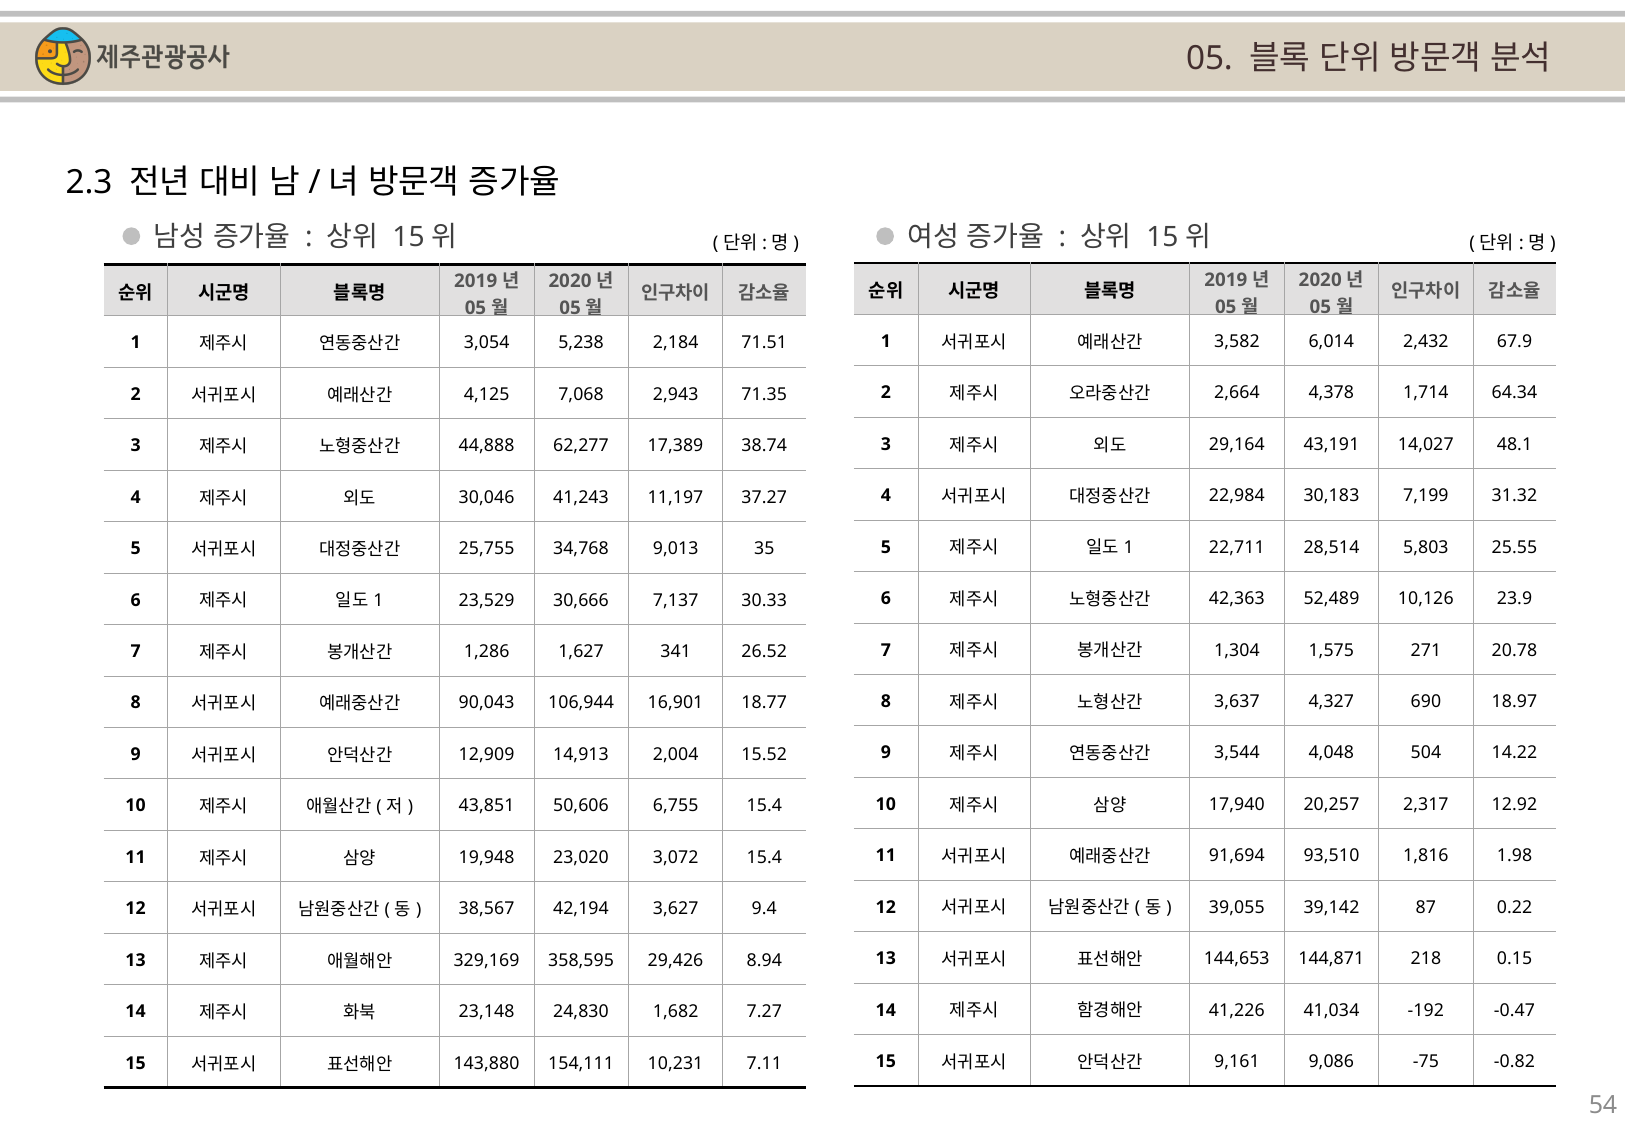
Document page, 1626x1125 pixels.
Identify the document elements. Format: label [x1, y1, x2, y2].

table_cell [919, 932, 1030, 983]
table_cell [104, 677, 167, 727]
table_header [1474, 264, 1556, 314]
table_cell [919, 675, 1030, 725]
table_cell [1190, 572, 1284, 623]
table_cell [1285, 624, 1378, 674]
table_cell [1474, 932, 1556, 983]
table_header [1285, 264, 1378, 314]
table_cell [1285, 726, 1378, 777]
table_cell [854, 881, 918, 931]
table_cell [629, 985, 722, 1036]
table_cell [723, 934, 806, 984]
table_cell [1474, 881, 1556, 931]
table_cell [854, 315, 918, 365]
table_cell [1031, 572, 1189, 623]
table_header [854, 264, 918, 314]
table_cell [1379, 984, 1473, 1034]
table_cell [440, 985, 534, 1036]
table_cell [629, 419, 722, 470]
table_cell [629, 522, 722, 573]
table_cell [1190, 521, 1284, 571]
table_cell [281, 368, 439, 418]
table_cell [919, 984, 1030, 1034]
table_cell [281, 419, 439, 470]
table_cell [854, 1035, 918, 1085]
table_cell [1031, 1035, 1189, 1085]
table_cell [1379, 572, 1473, 623]
table_cell [723, 419, 806, 470]
table_cell [281, 934, 439, 984]
table_cell [104, 985, 167, 1036]
table_cell [1285, 418, 1378, 468]
table_cell [1285, 366, 1378, 417]
table_cell [535, 728, 628, 778]
table_cell [1474, 675, 1556, 725]
table_cell [854, 521, 918, 571]
table_cell [1031, 521, 1189, 571]
table_cell [440, 779, 534, 830]
table_cell [629, 779, 722, 830]
table_cell [168, 471, 280, 521]
table_cell [440, 522, 534, 573]
table_cell [1285, 1035, 1378, 1063]
table_cell [1474, 1035, 1556, 1063]
table_cell [1379, 675, 1473, 725]
table_cell [281, 1037, 439, 1086]
table_cell [1031, 418, 1189, 468]
table_cell [440, 625, 534, 676]
table_cell [629, 574, 722, 624]
text_box [1042, 28, 1595, 84]
table_cell [168, 831, 280, 881]
table_cell [1190, 829, 1284, 880]
table_cell [919, 778, 1030, 828]
table_cell [104, 831, 167, 881]
table_cell [104, 779, 167, 830]
table_cell [1190, 418, 1284, 468]
table_cell [1379, 366, 1473, 417]
table_cell [535, 471, 628, 521]
table_cell [281, 625, 439, 676]
table_cell [1190, 778, 1284, 828]
table_cell [1379, 315, 1473, 365]
table_cell [104, 625, 167, 676]
table_cell [440, 316, 534, 367]
table_cell [723, 522, 806, 573]
text_box [121, 210, 472, 260]
table_cell [854, 366, 918, 417]
table_cell [1031, 624, 1189, 674]
table_cell [440, 677, 534, 727]
table_cell [1474, 829, 1556, 880]
table_cell [104, 368, 167, 418]
table_cell [1285, 572, 1378, 623]
table_cell [723, 779, 806, 830]
table_cell [535, 985, 628, 1036]
table_cell [168, 574, 280, 624]
table_cell [168, 419, 280, 470]
table_cell [723, 728, 806, 778]
table_cell [629, 316, 722, 367]
table_cell [281, 779, 439, 830]
table_cell [1031, 726, 1189, 777]
table_header [535, 266, 628, 315]
table_cell [1190, 675, 1284, 725]
table_cell [1285, 675, 1378, 725]
table_header [1031, 264, 1189, 314]
table_cell [281, 677, 439, 727]
table_cell [919, 521, 1030, 571]
table_cell [535, 522, 628, 573]
table_cell [723, 985, 806, 1036]
table_cell [440, 934, 534, 984]
table_cell [440, 882, 534, 933]
table_cell [1031, 675, 1189, 725]
table_cell [723, 677, 806, 727]
table_cell [104, 934, 167, 984]
table_cell [168, 728, 280, 778]
table_cell [1474, 984, 1556, 1034]
table_cell [1031, 315, 1189, 365]
table_cell [535, 368, 628, 418]
table_cell [535, 779, 628, 830]
table_cell [281, 985, 439, 1036]
table_cell [1379, 418, 1473, 468]
table_cell [1031, 881, 1189, 931]
table_cell [1379, 726, 1473, 777]
table_cell [440, 728, 534, 778]
table_cell [168, 522, 280, 573]
table_cell [723, 882, 806, 933]
table_cell [104, 316, 167, 367]
table_cell [629, 831, 722, 881]
table_cell [1285, 315, 1378, 365]
table_cell [1031, 932, 1189, 983]
table_cell [1031, 778, 1189, 828]
table_header [440, 266, 534, 315]
table_cell [919, 829, 1030, 880]
table_cell [629, 677, 722, 727]
table_cell [1285, 469, 1378, 520]
table_cell [723, 316, 806, 367]
table_cell [1474, 778, 1556, 828]
table_cell [1474, 624, 1556, 674]
table_cell [535, 316, 628, 367]
table_cell [1474, 469, 1556, 520]
table_cell [919, 469, 1030, 520]
table_cell [1379, 829, 1473, 880]
table_cell [919, 726, 1030, 777]
table_cell [629, 625, 722, 676]
table_cell [723, 625, 806, 676]
table_cell [1379, 881, 1473, 931]
table_cell [168, 779, 280, 830]
table_cell [281, 882, 439, 933]
table_cell [281, 574, 439, 624]
text_box [1454, 223, 1571, 261]
table_cell [919, 366, 1030, 417]
table_cell [104, 882, 167, 933]
picture [31, 26, 232, 87]
table_cell [919, 418, 1030, 468]
table_cell [281, 316, 439, 367]
table_cell [1285, 932, 1378, 983]
text_box [698, 223, 814, 261]
table_cell [1474, 315, 1556, 365]
table_cell [281, 728, 439, 778]
table_cell [1190, 881, 1284, 931]
table_cell [281, 831, 439, 881]
table_cell [854, 932, 918, 983]
table_cell [440, 574, 534, 624]
table_cell [629, 1037, 722, 1086]
table_cell [854, 726, 918, 777]
table_cell [1190, 932, 1284, 983]
table_cell [1379, 778, 1473, 828]
table_cell [854, 624, 918, 674]
table_cell [1474, 418, 1556, 468]
table_cell [1285, 521, 1378, 571]
table_cell [535, 882, 628, 933]
table_cell [104, 419, 167, 470]
table_cell [854, 829, 918, 880]
table_cell [440, 471, 534, 521]
table_header [629, 266, 722, 315]
table_cell [440, 831, 534, 881]
table_cell [723, 831, 806, 881]
table_cell [919, 1035, 1030, 1085]
table_cell [629, 368, 722, 418]
table_cell [535, 831, 628, 881]
table_cell [104, 522, 167, 573]
table_cell [535, 574, 628, 624]
table_cell [535, 934, 628, 984]
table_cell [168, 368, 280, 418]
table_cell [1031, 984, 1189, 1034]
table_cell [1379, 521, 1473, 571]
table_cell [535, 419, 628, 470]
table_cell [104, 471, 167, 521]
slide_number [1251, 1063, 1618, 1123]
table_cell [1190, 984, 1284, 1034]
table_cell [629, 934, 722, 984]
table_cell [723, 574, 806, 624]
table_cell [629, 471, 722, 521]
table_cell [919, 624, 1030, 674]
table_cell [1190, 469, 1284, 520]
table_cell [1190, 315, 1284, 365]
table_cell [535, 1037, 628, 1086]
table_cell [168, 677, 280, 727]
table_cell [168, 625, 280, 676]
table_cell [854, 778, 918, 828]
table_cell [723, 368, 806, 418]
table_cell [629, 728, 722, 778]
table_cell [1031, 366, 1189, 417]
table_cell [1285, 778, 1378, 828]
table_cell [1379, 932, 1473, 983]
table_cell [1285, 984, 1378, 1034]
table_cell [1190, 1035, 1284, 1085]
table_cell [1474, 366, 1556, 417]
text_box [50, 152, 1144, 208]
table_cell [1474, 572, 1556, 623]
table_cell [440, 419, 534, 470]
table_cell [1474, 726, 1556, 777]
table_cell [168, 985, 280, 1036]
table_cell [919, 881, 1030, 931]
table_cell [1190, 726, 1284, 777]
table_cell [281, 522, 439, 573]
table_cell [281, 471, 439, 521]
table_header [723, 266, 806, 315]
table_cell [440, 368, 534, 418]
table_cell [854, 675, 918, 725]
table_cell [104, 728, 167, 778]
table_cell [854, 469, 918, 520]
table_cell [1190, 366, 1284, 417]
table_cell [1190, 624, 1284, 674]
table_cell [854, 984, 918, 1034]
table_cell [723, 1037, 806, 1086]
table_cell [629, 882, 722, 933]
table_cell [723, 471, 806, 521]
table_cell [1379, 1035, 1473, 1063]
table_cell [1379, 624, 1473, 674]
table_header [1379, 264, 1473, 314]
table_cell [168, 882, 280, 933]
table_header [104, 266, 167, 315]
text_box [875, 210, 1226, 260]
table_cell [1031, 469, 1189, 520]
table_cell [168, 934, 280, 984]
table_cell [1285, 829, 1378, 880]
table_cell [854, 418, 918, 468]
table_cell [1379, 469, 1473, 520]
table_cell [104, 574, 167, 624]
table_cell [919, 315, 1030, 365]
table_cell [168, 1037, 280, 1086]
table_cell [440, 1037, 534, 1086]
table_header [281, 266, 439, 315]
table_header [1190, 264, 1284, 314]
table_cell [535, 677, 628, 727]
table_header [919, 264, 1030, 314]
table_cell [1031, 829, 1189, 880]
table_cell [1474, 521, 1556, 571]
table_cell [104, 1037, 167, 1086]
table_cell [1285, 881, 1378, 931]
table_cell [919, 572, 1030, 623]
table_cell [854, 572, 918, 623]
table_cell [168, 316, 280, 367]
table_header [168, 266, 280, 315]
table_cell [535, 625, 628, 676]
